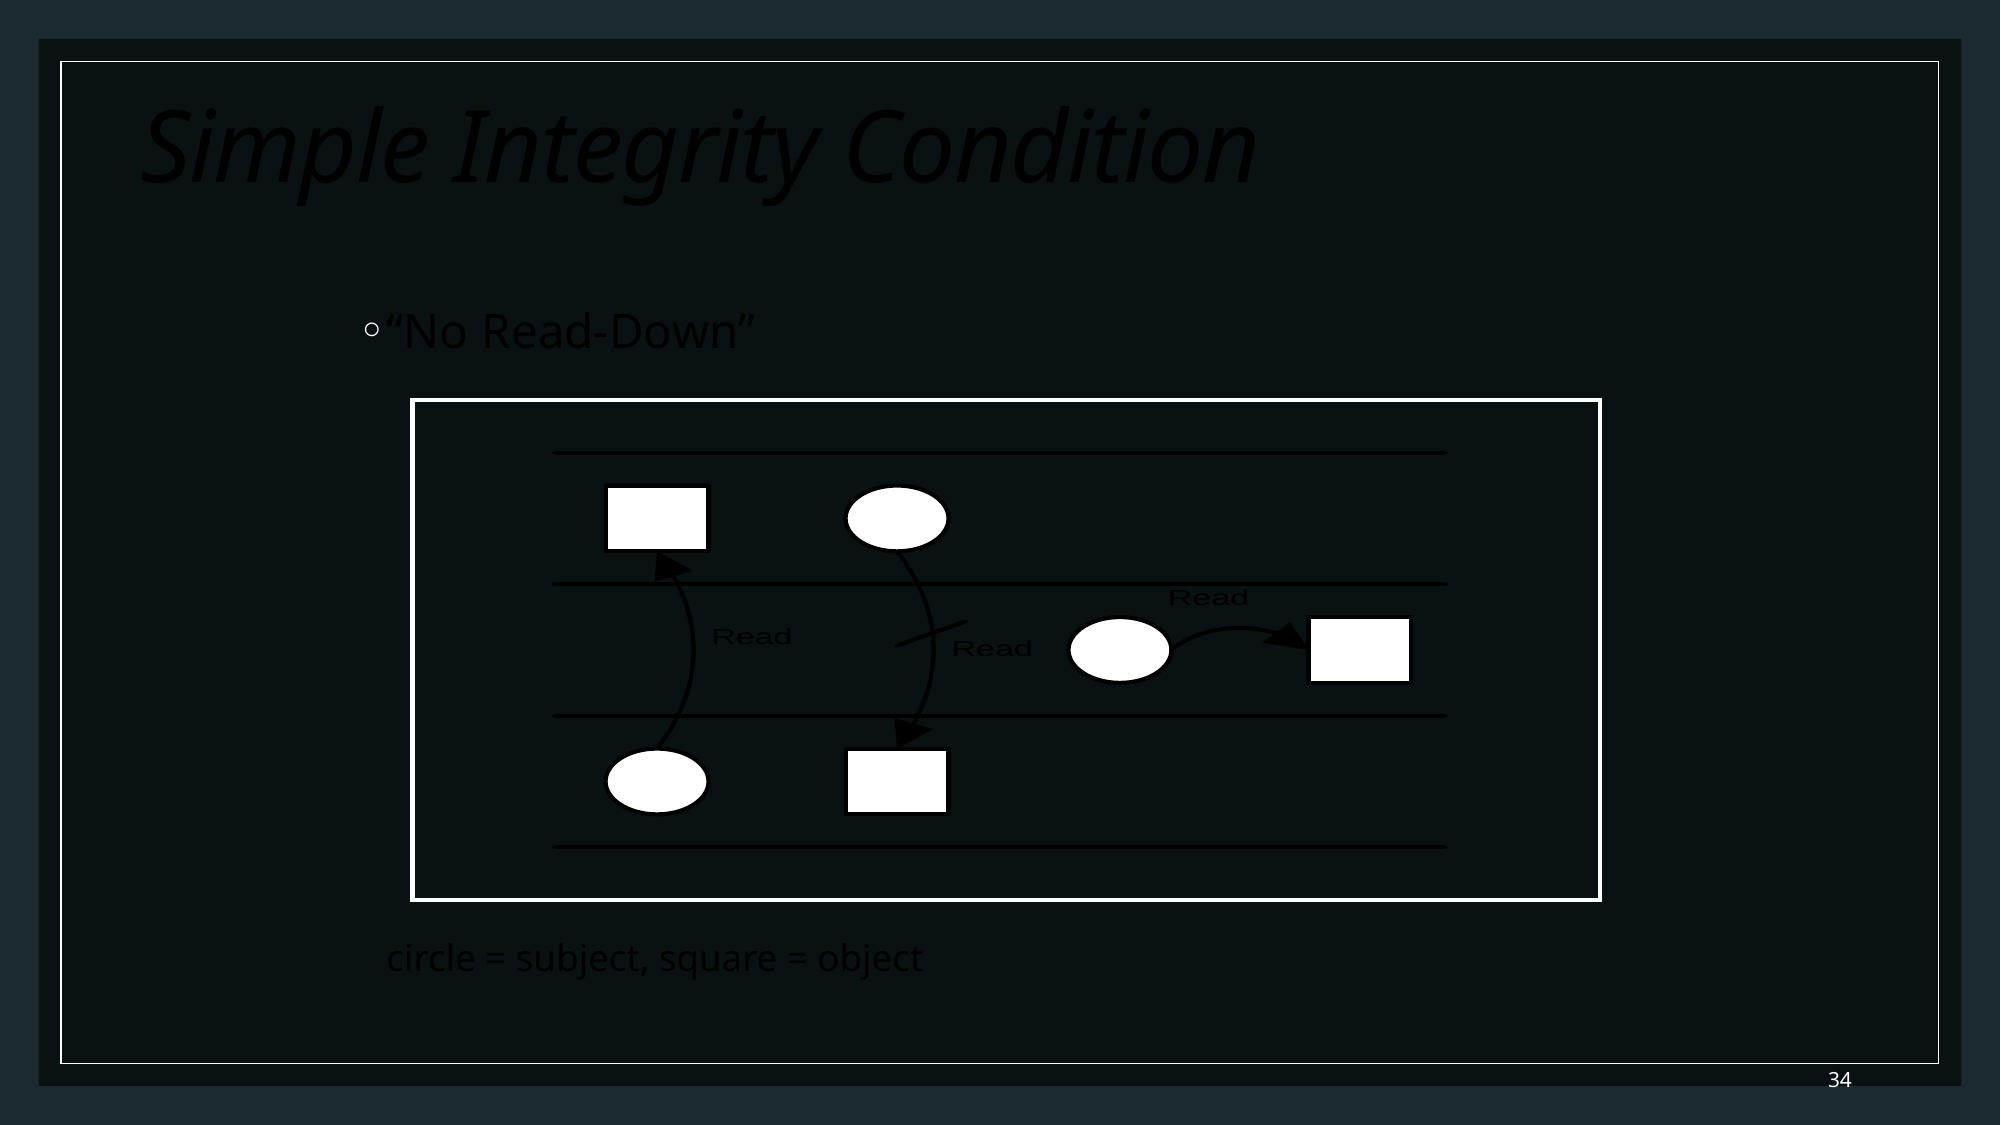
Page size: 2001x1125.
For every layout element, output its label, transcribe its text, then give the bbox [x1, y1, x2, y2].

slide_number 34 [1433, 1024, 1867, 1103]
table_header [415, 402, 1598, 898]
list “No Read-Down” circle = subject, square = object [342, 287, 1663, 988]
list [549, 449, 1450, 850]
title Simple Integrity Condition [125, 50, 1876, 250]
